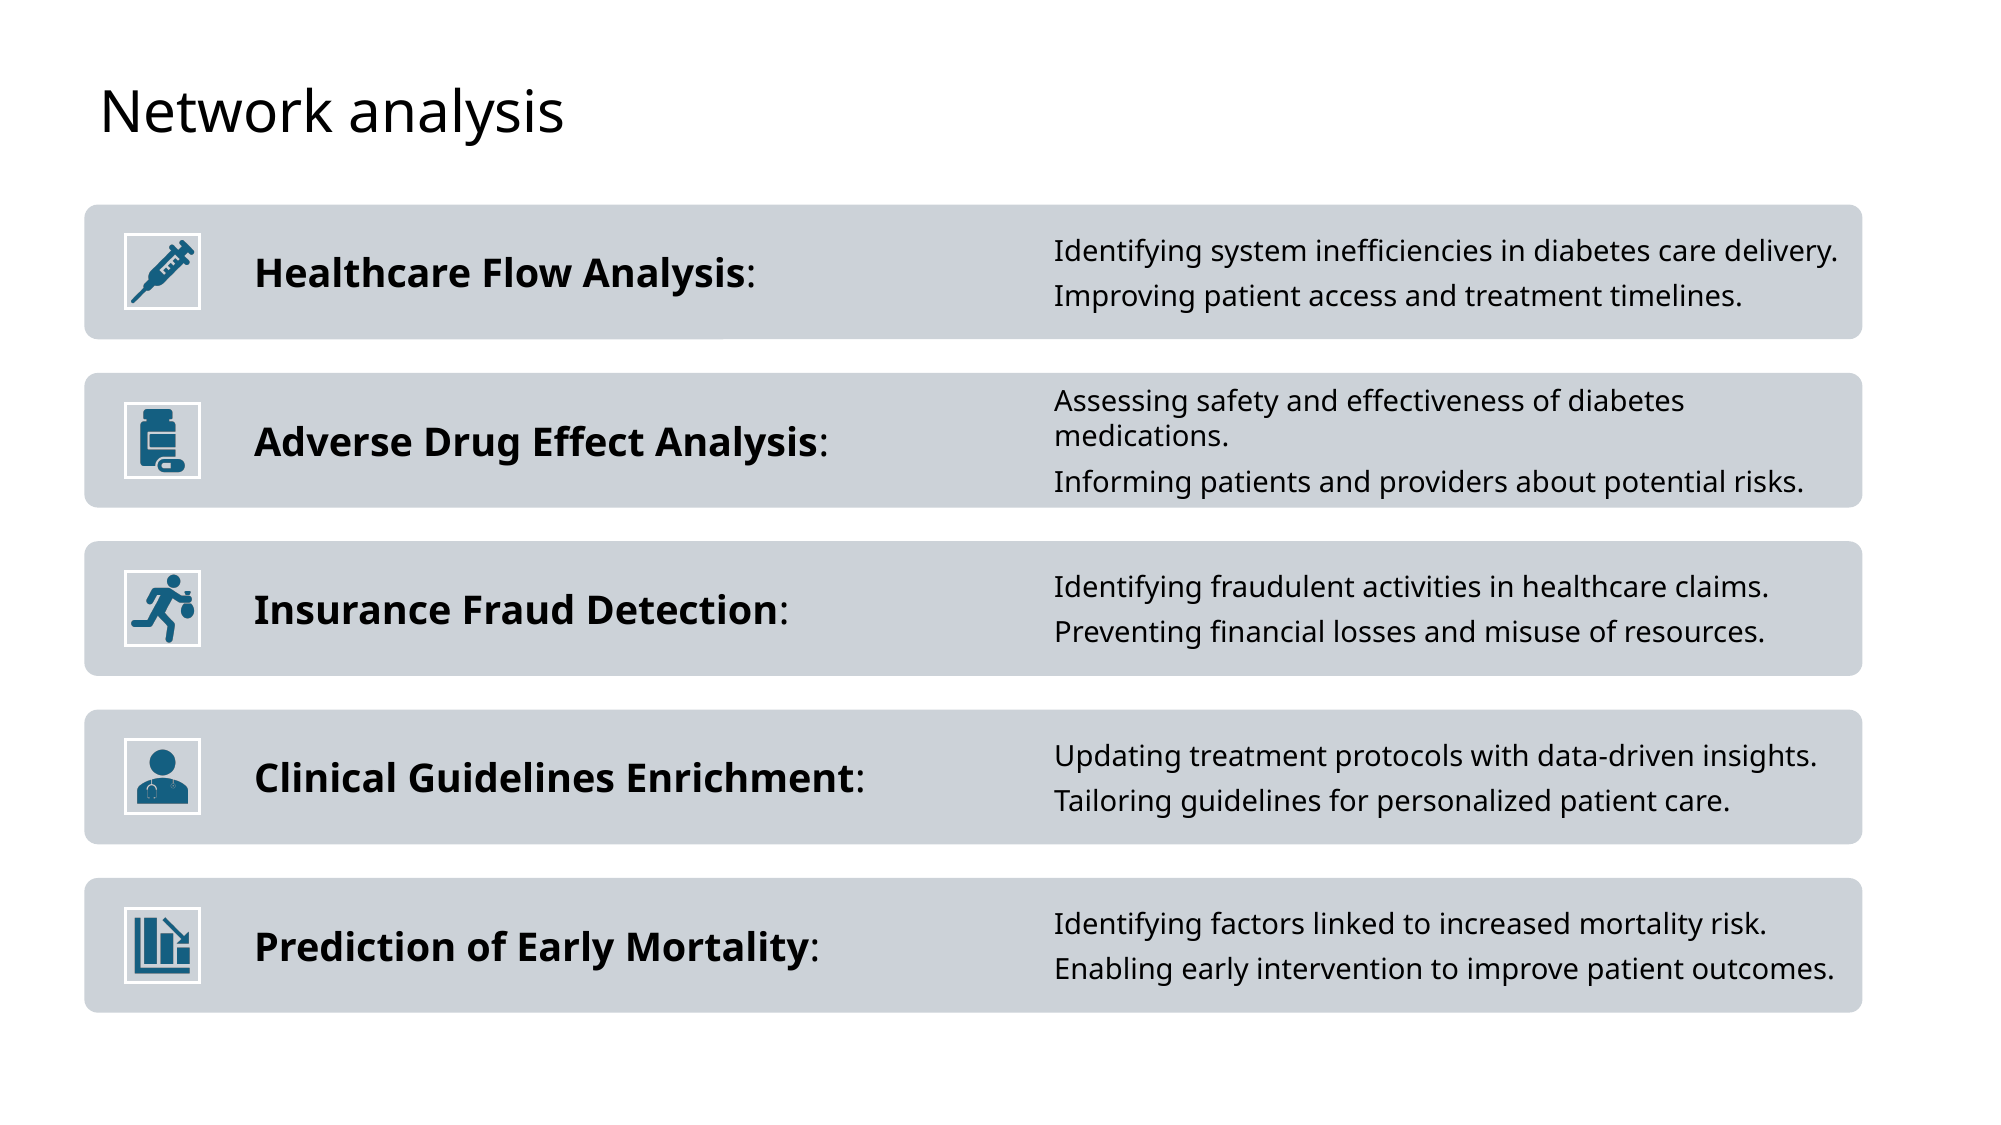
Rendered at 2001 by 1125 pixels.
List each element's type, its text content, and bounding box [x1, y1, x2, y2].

title Network analysis [84, 70, 1863, 157]
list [83, 203, 1863, 1014]
